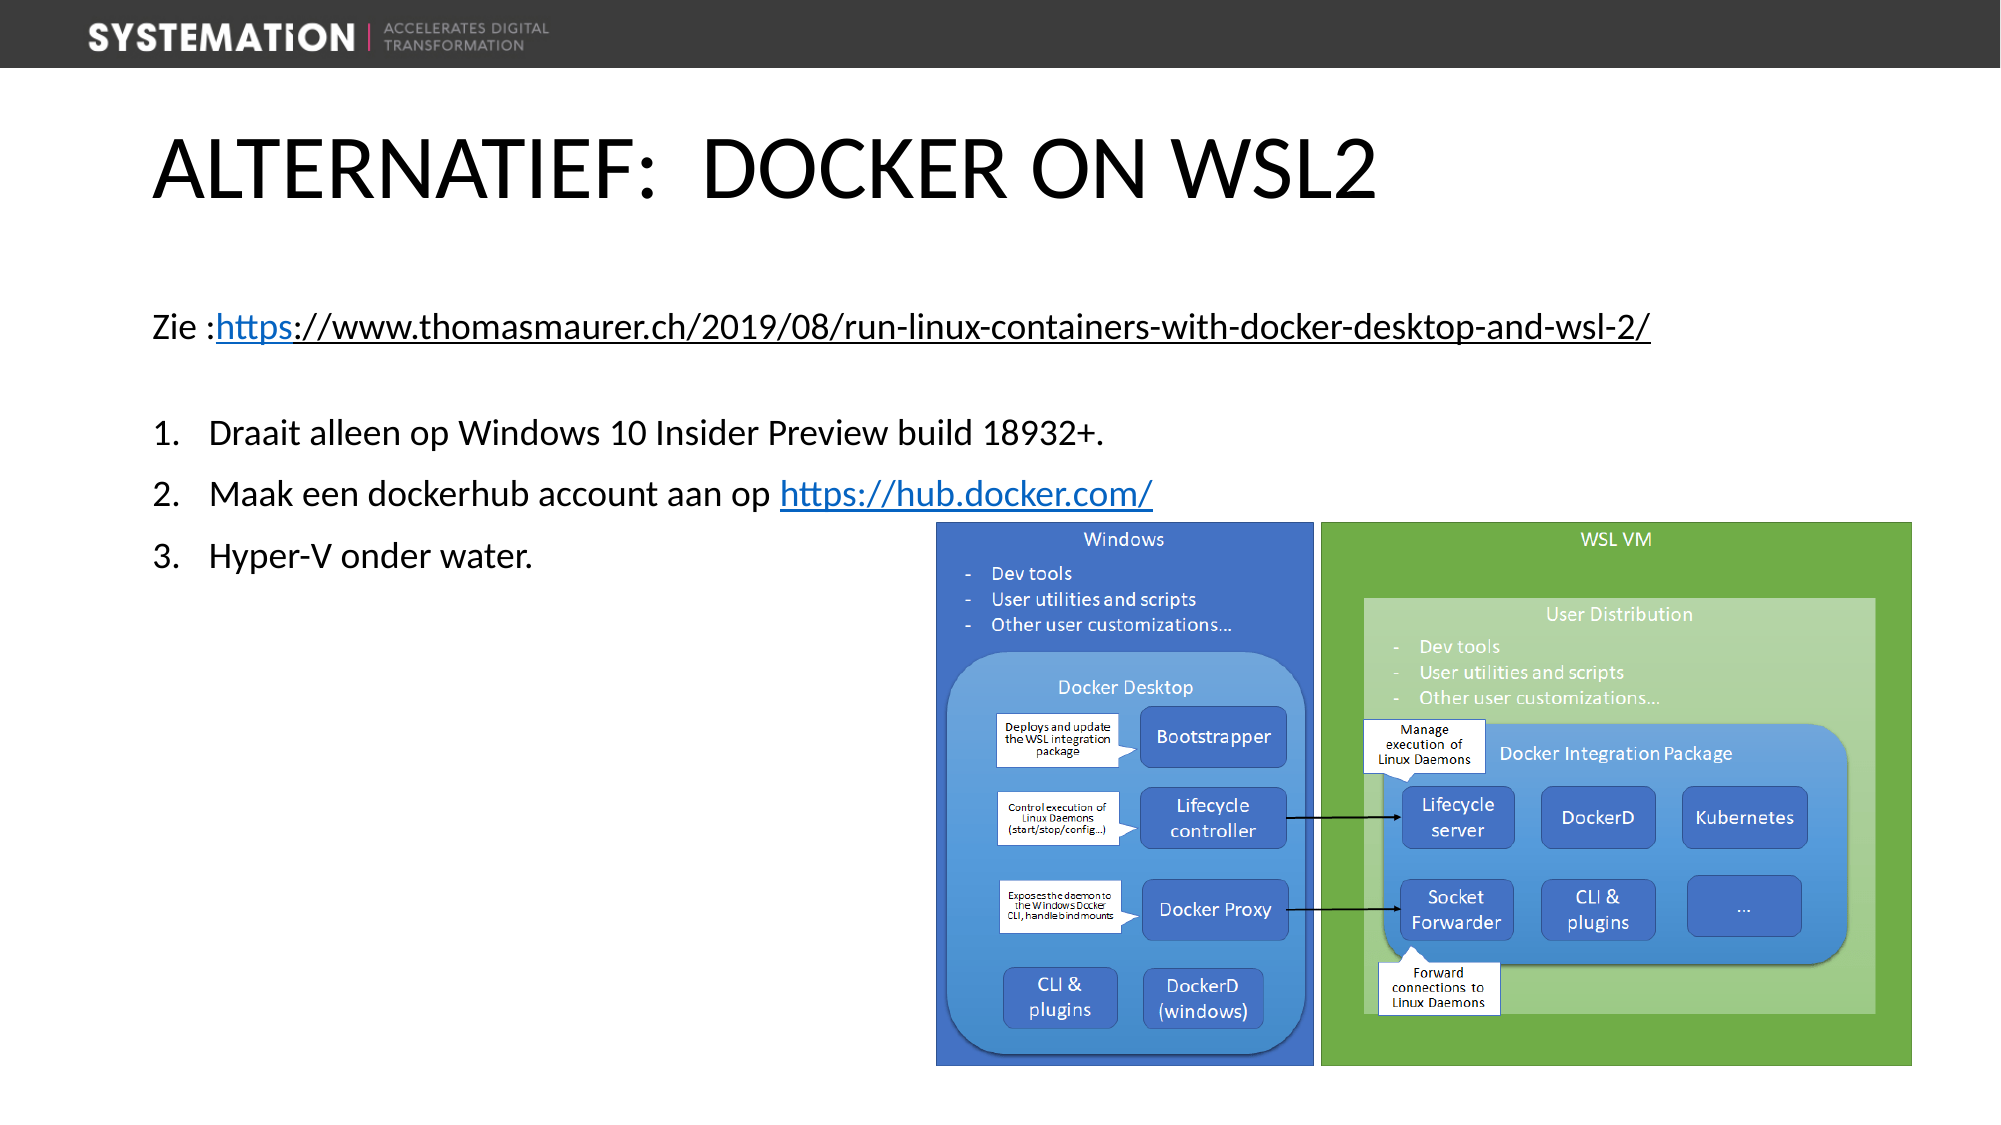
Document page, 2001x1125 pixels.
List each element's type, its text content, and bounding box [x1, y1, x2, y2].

picture [0, 0, 2001, 68]
picture [936, 518, 1912, 1066]
title Alternatief: docker on Wsl2 [137, 59, 1863, 278]
list Zie :https://www.thomasmaurer.ch/2019/08/run-linux-containers-with-docker-desktop-and-wsl-2/ Draait alleen op Windows 10 Insider Preview build 18932+. Maak een dockerhub account aan op https://hub.docker.com/ Hyper-V onder water. [137, 299, 1894, 1014]
